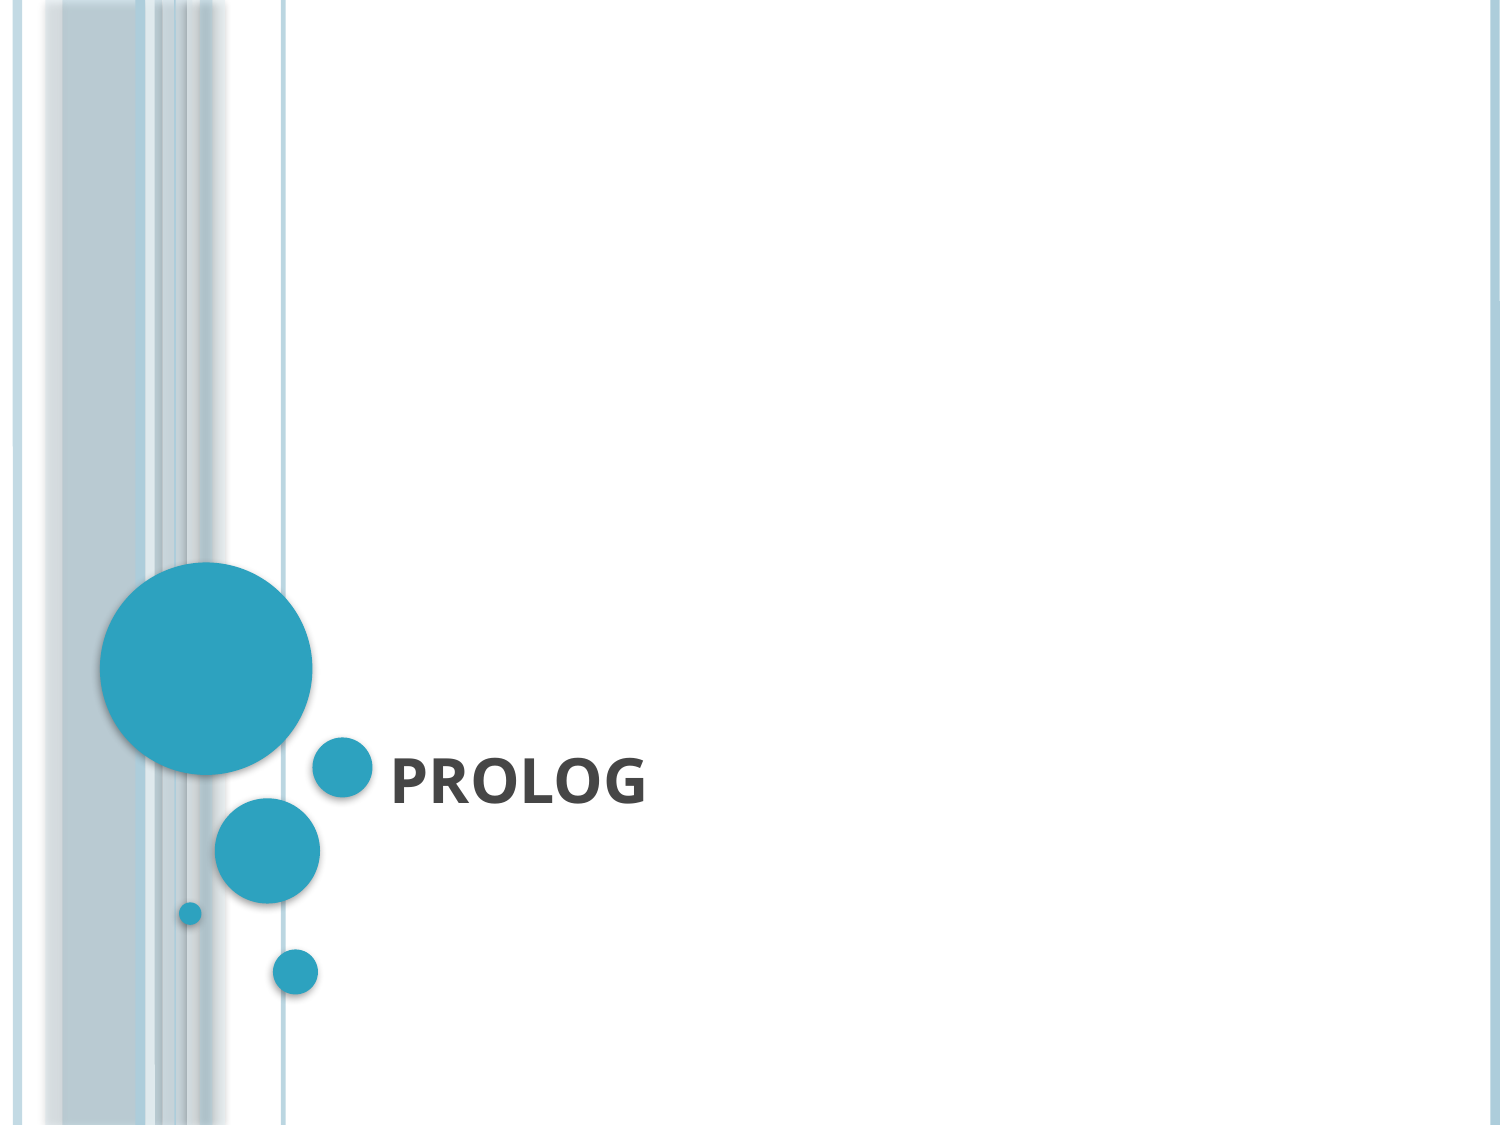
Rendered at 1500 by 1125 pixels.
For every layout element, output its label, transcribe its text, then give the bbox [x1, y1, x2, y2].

title PROLOG [375, 512, 1388, 824]
